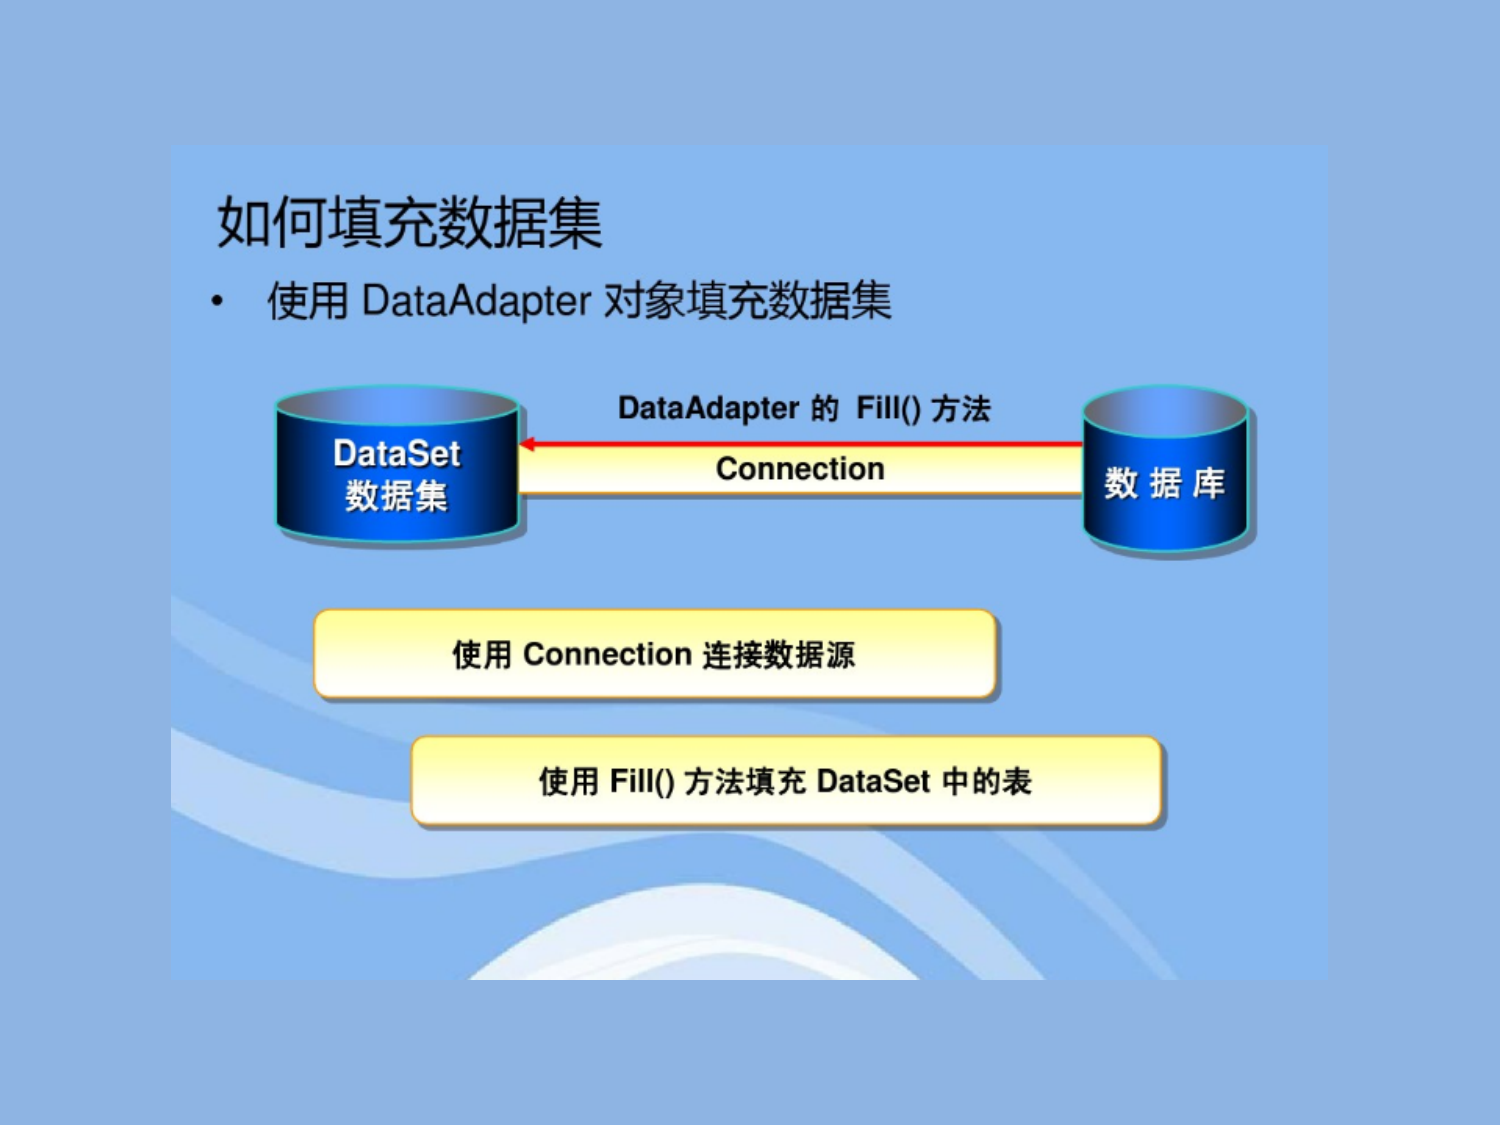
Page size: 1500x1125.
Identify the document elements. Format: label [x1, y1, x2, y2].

picture [171, 145, 1329, 980]
